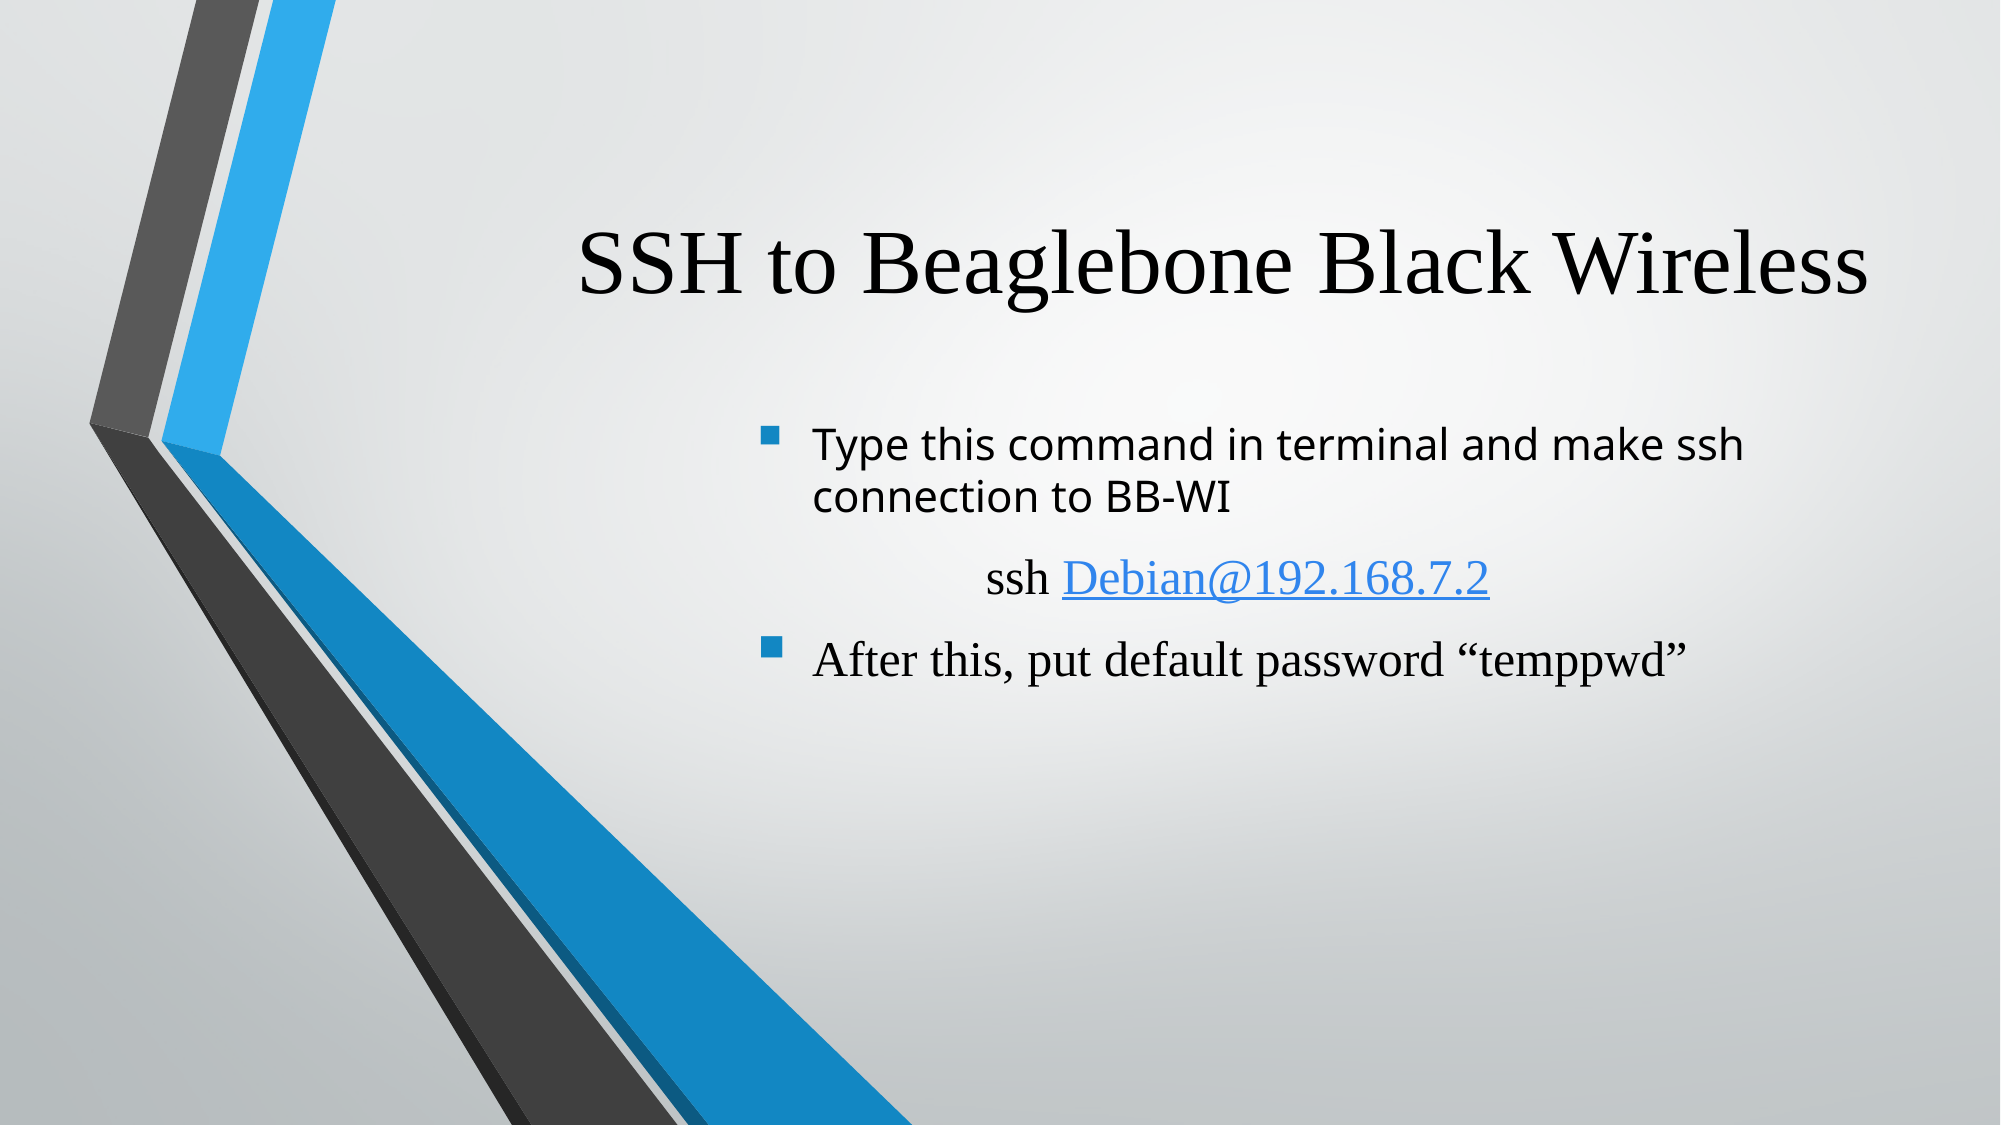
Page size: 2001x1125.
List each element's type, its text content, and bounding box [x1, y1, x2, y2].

title SSH to Beaglebone Black Wireless [480, 90, 1887, 319]
subtitle Type this command in terminal and make ssh connection to BB-WI ssh Debian@192.168.7.2 After this, put default password “temppwd” [740, 409, 1887, 943]
